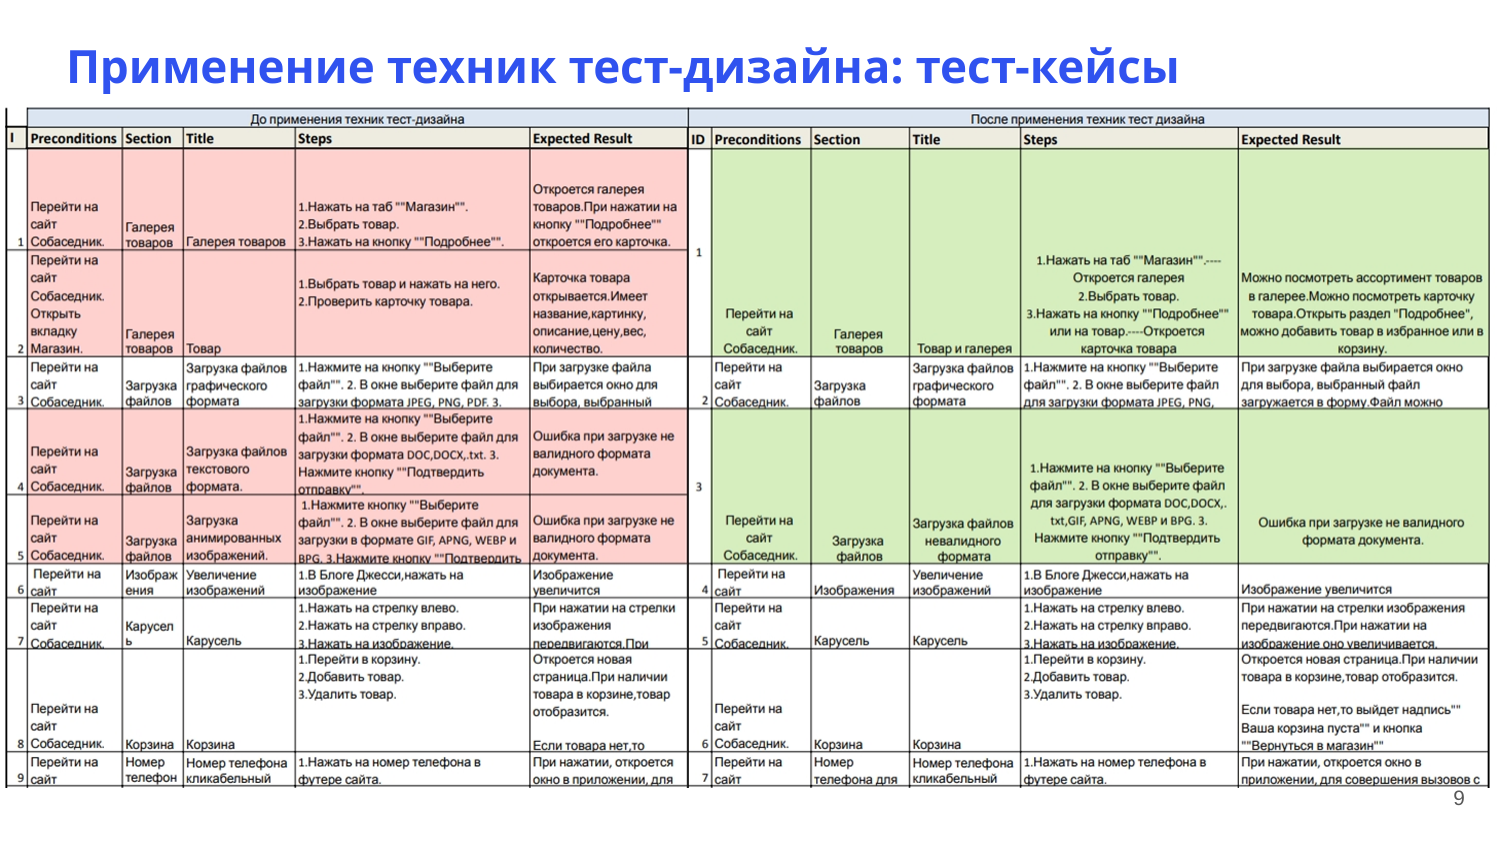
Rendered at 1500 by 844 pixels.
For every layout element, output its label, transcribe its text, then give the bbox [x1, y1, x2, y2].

picture [0, 99, 1500, 789]
title Применение техник тест-дизайна: тест-кейсы [51, 23, 1449, 98]
slide_number 9 [1424, 798, 1480, 824]
